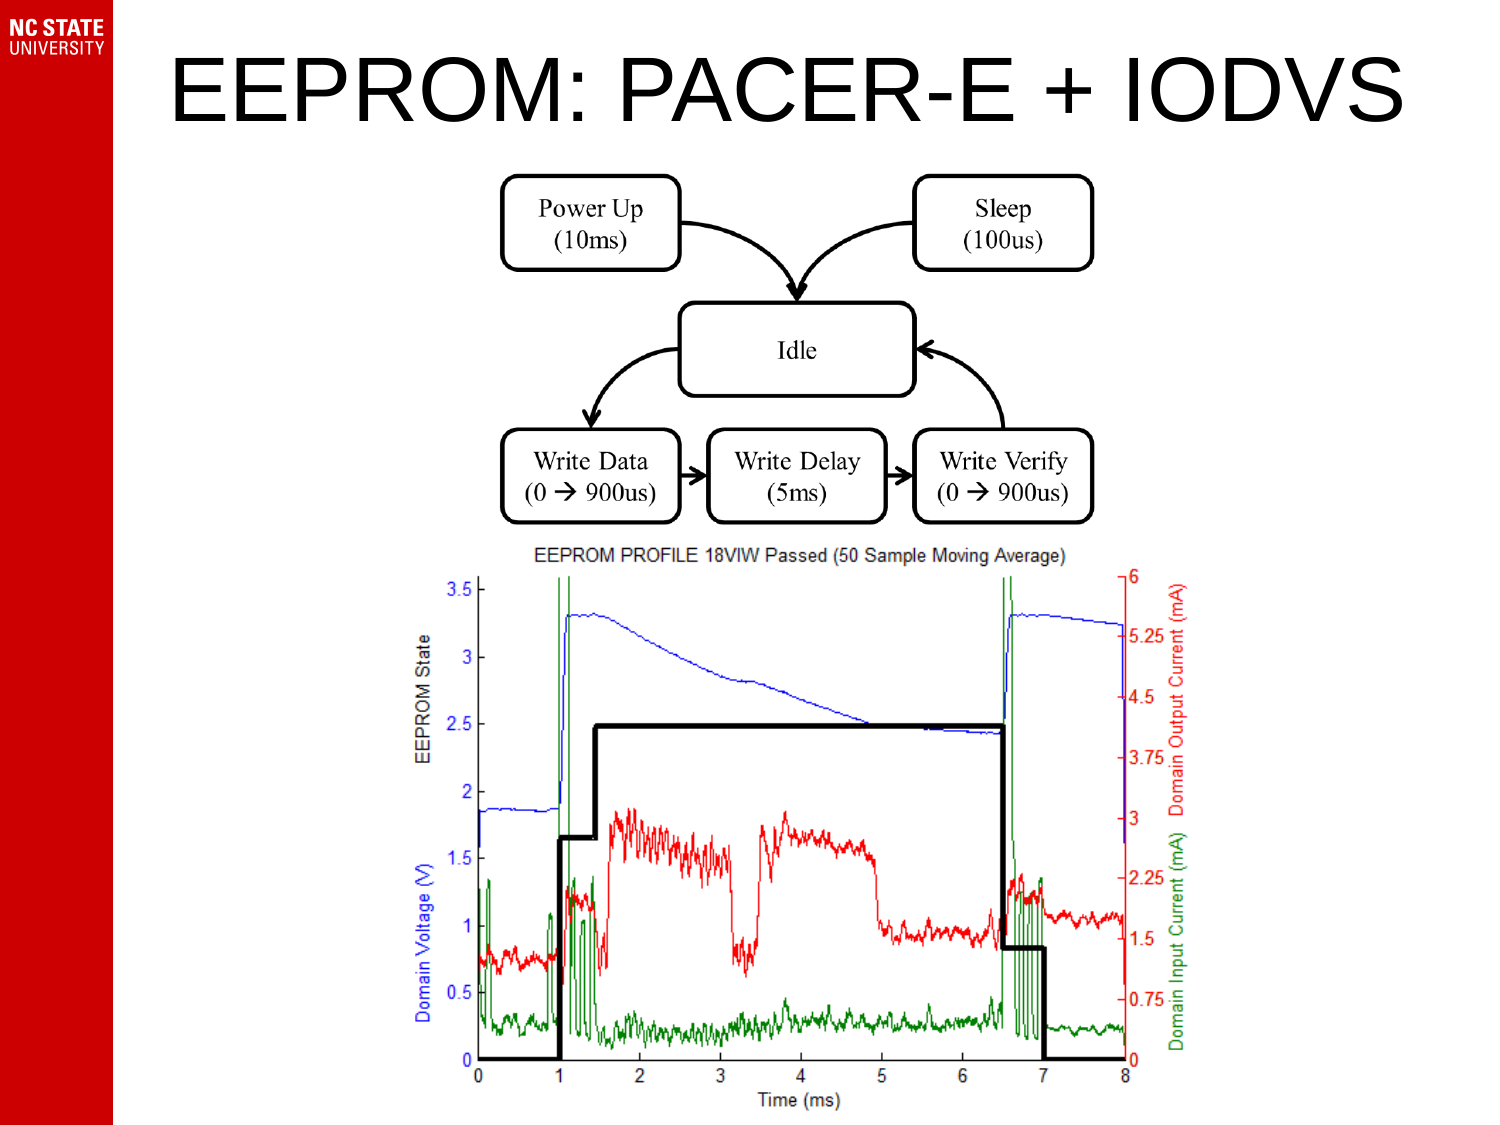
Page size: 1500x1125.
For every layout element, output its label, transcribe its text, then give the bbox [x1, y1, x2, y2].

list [407, 531, 1200, 1125]
picture [486, 166, 1106, 532]
picture [0, 0, 113, 1125]
title EEPROM: PACER-E + IODVS [146, 3, 1431, 167]
